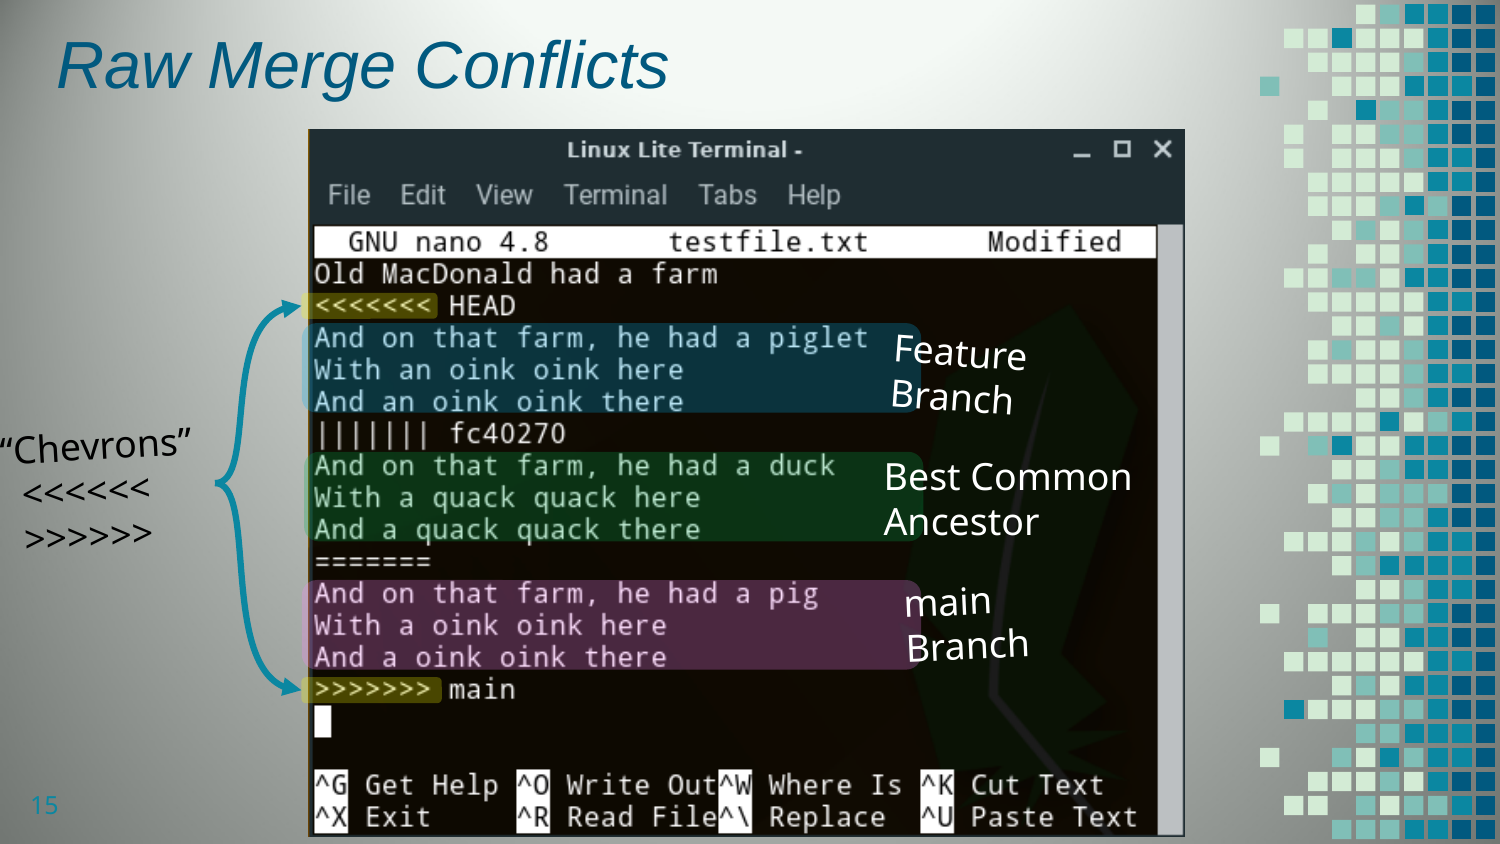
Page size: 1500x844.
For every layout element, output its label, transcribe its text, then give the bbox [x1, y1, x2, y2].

picture [0, 0, 1500, 844]
title Raw Merge Conflicts [41, 0, 1326, 118]
slide_number 15 [15, 774, 105, 839]
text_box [301, 321, 1157, 676]
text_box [0, 292, 443, 704]
